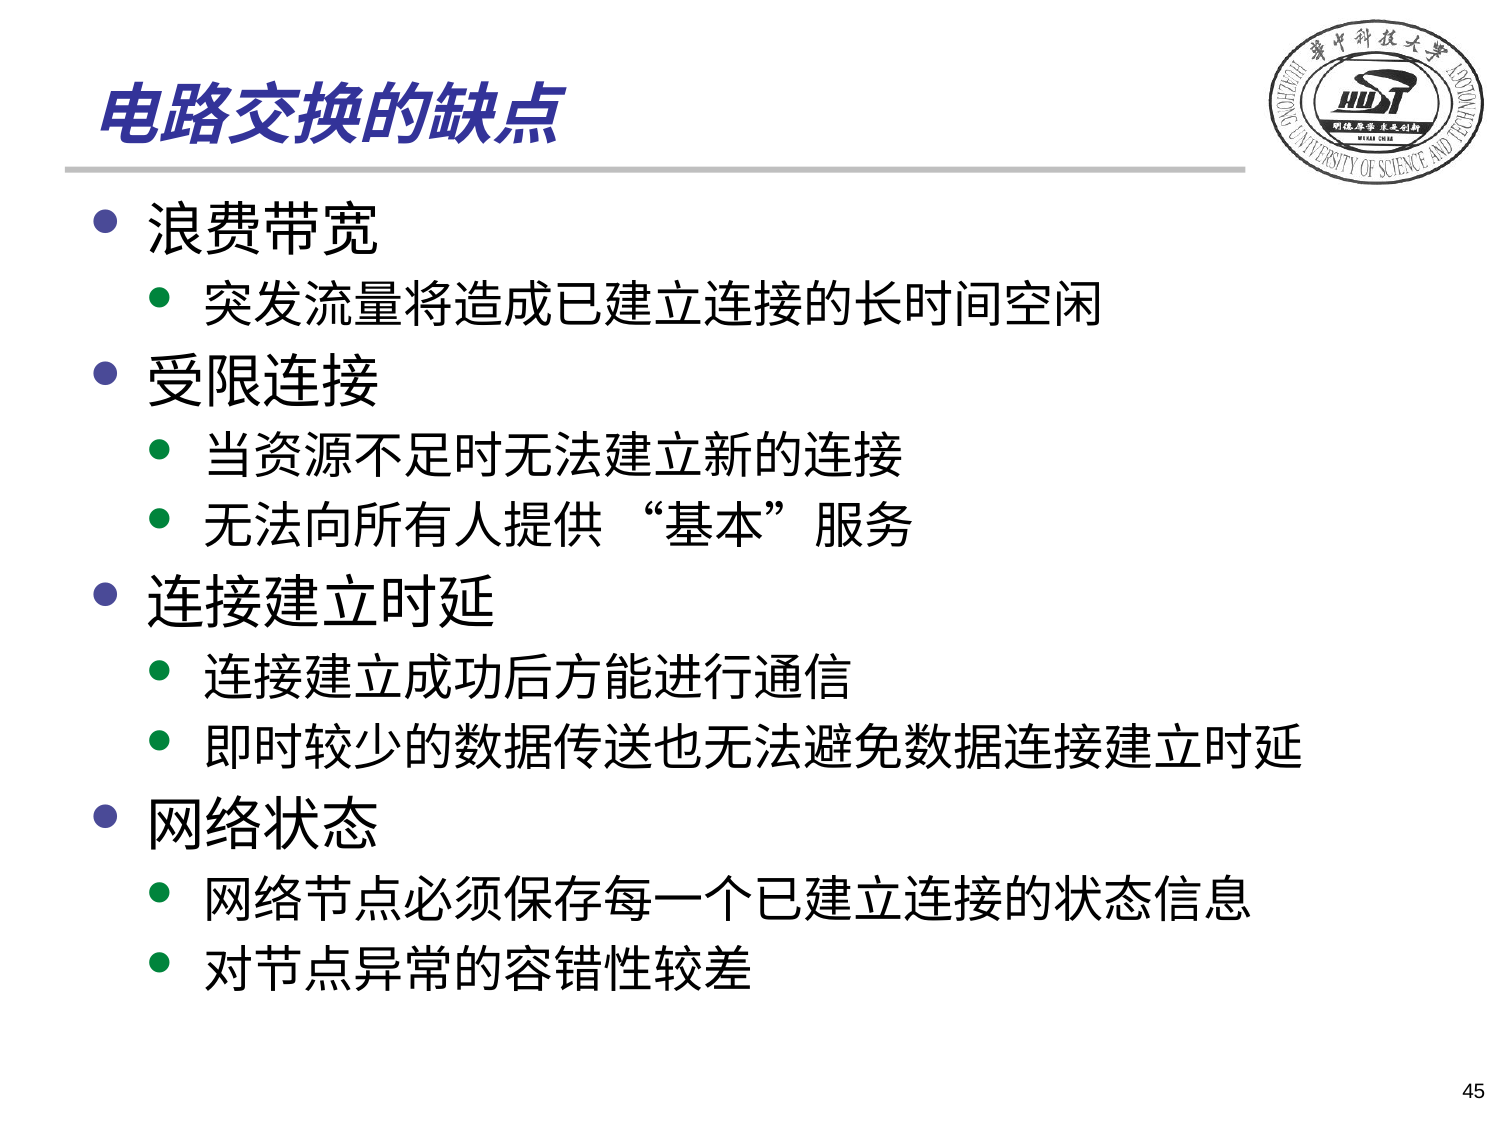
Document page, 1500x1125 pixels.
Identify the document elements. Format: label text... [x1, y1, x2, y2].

text_box 45 [1149, 1070, 1500, 1125]
list 浪费带宽 突发流量将造成已建立连接的长时间空闲 受限连接 当资源不足时无法建立新的连接 无法向所有人提供 “基本”服务 连接建立时延 连接建立成功后方能进行通信 即时较少的数据传送也无法避免数据连接建立时延 网络状态 网络节点必须保存每一个已建立连接的状态信息 对节点异常的容错性较差 [75, 184, 1425, 1059]
picture [1257, 18, 1489, 185]
title 电路交换的缺点 [76, 42, 1315, 160]
